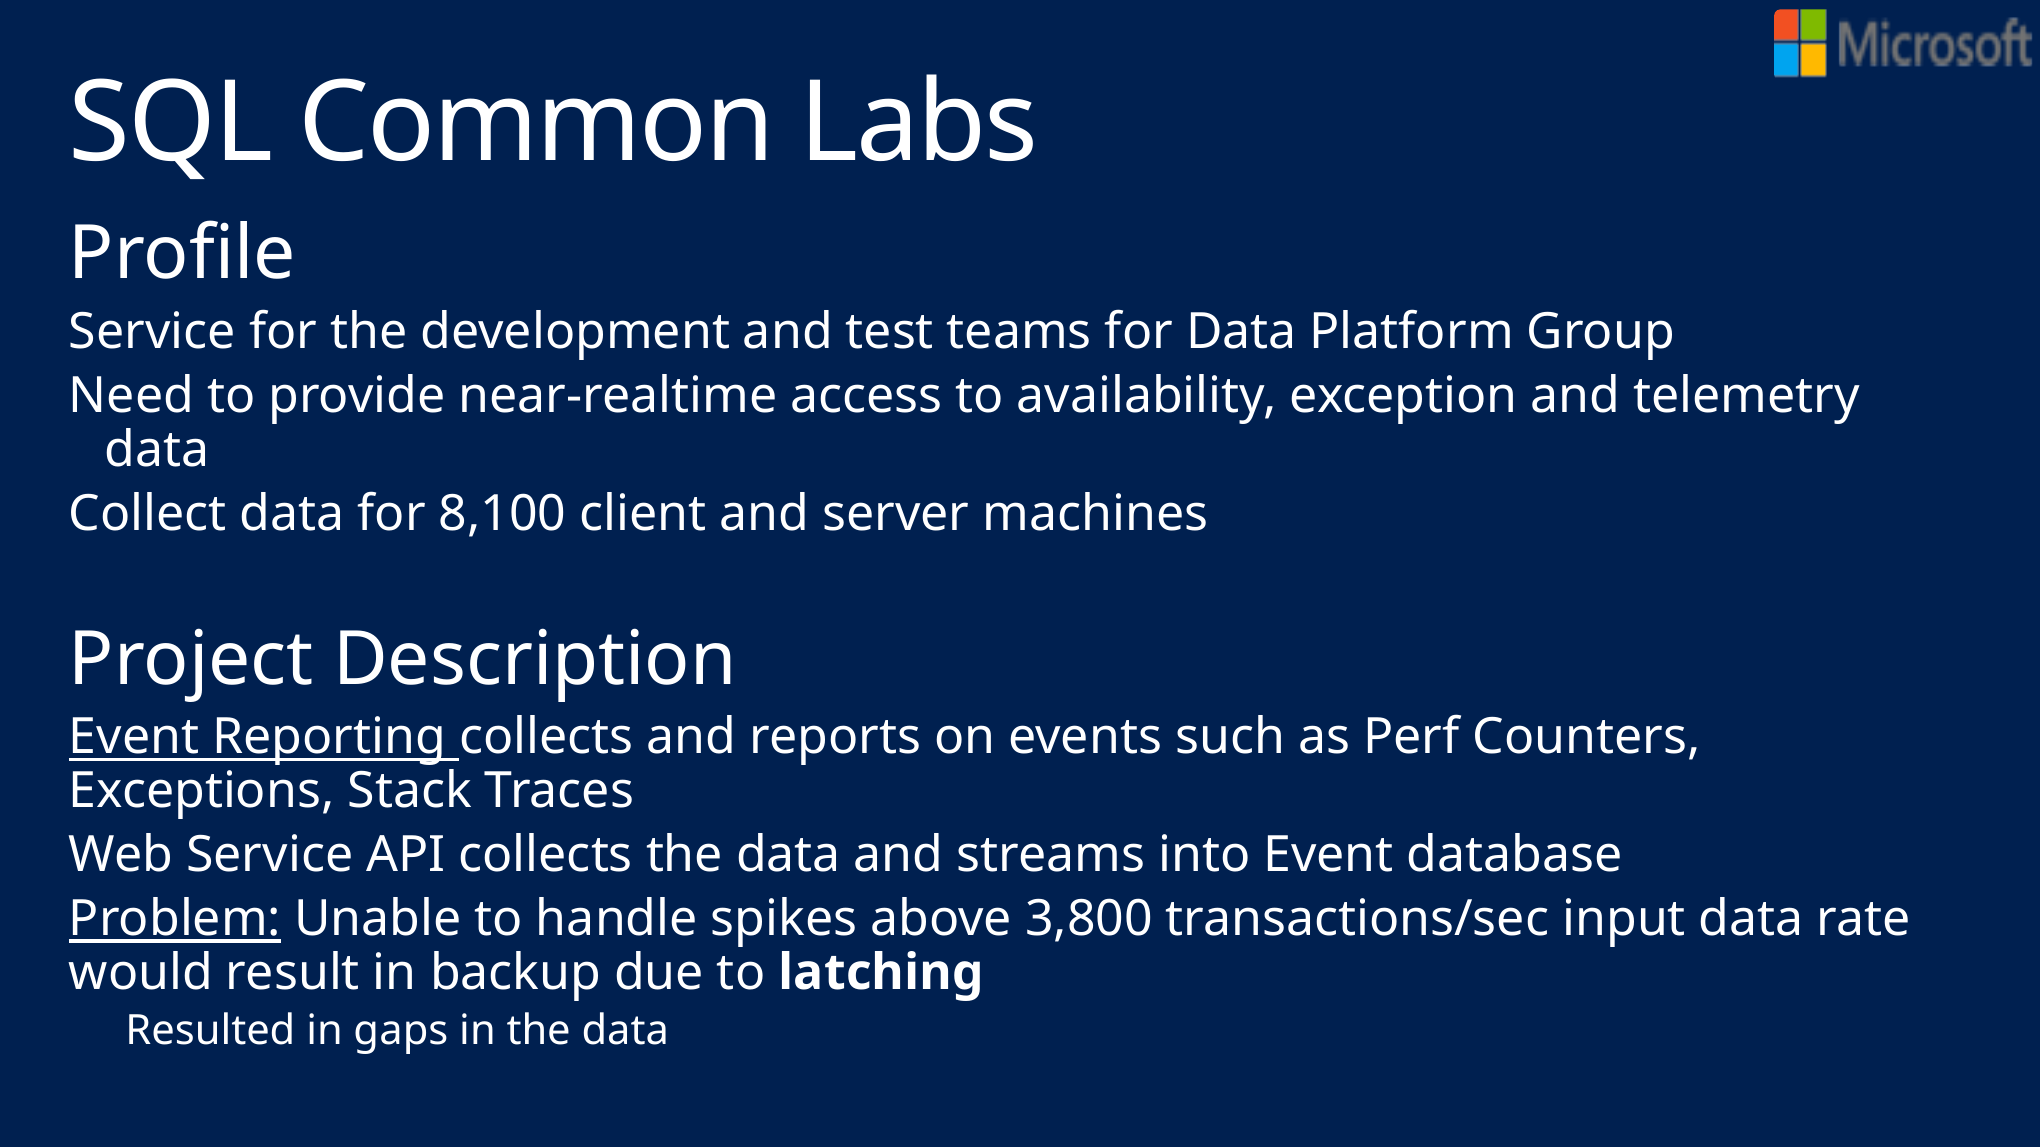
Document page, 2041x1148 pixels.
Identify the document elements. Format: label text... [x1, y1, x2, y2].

list Profile Service for the development and test teams for Data Platform Group Need to provide near-realtime access to availability, exception and telemetry data Collect data for 8,100 client and server machines Project Description Event Reporting collects and reports on events such as Perf Counters, Exceptions, Stack Traces Web Service API collects the data and streams into Event database Problem: Unable to handle spikes above 3,800 transactions/sec input data rate would result in backup due to latching Resulted in gaps in the data [45, 198, 1996, 1099]
picture [1773, 9, 2035, 81]
title SQL Common Labs [45, 48, 1996, 198]
